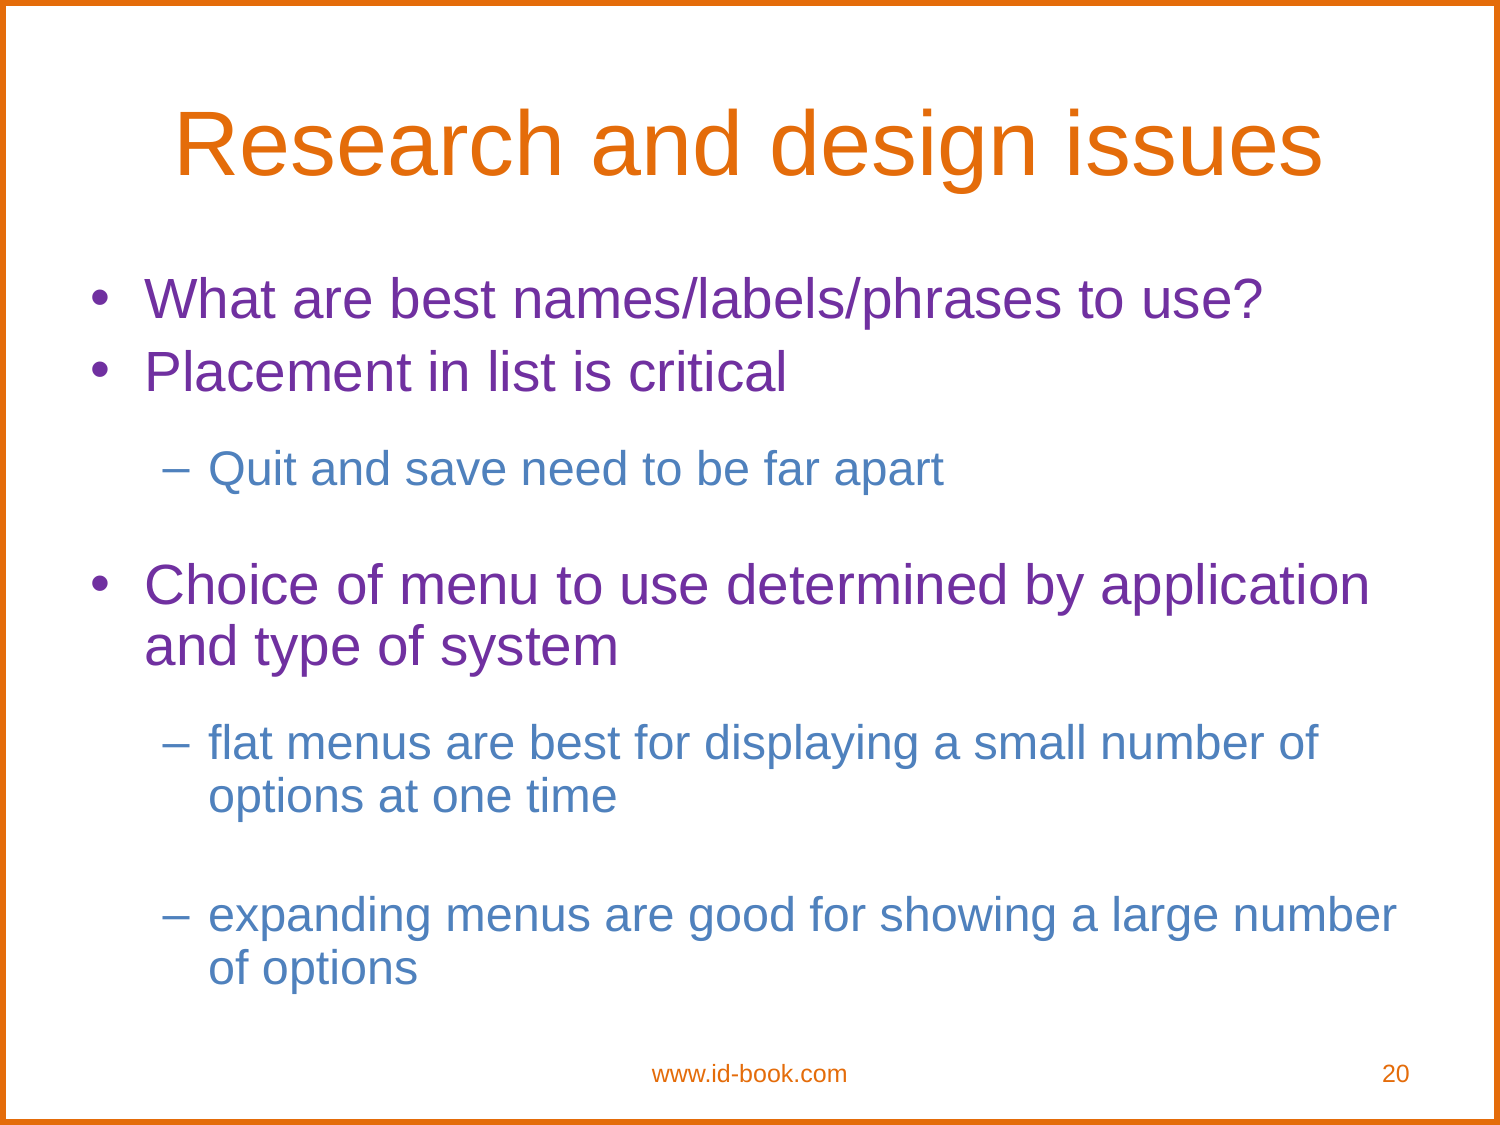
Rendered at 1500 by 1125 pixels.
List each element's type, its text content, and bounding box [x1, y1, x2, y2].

footer www.id-book.com [512, 1042, 988, 1103]
slide_number 20 [1074, 1042, 1425, 1103]
list What are best names/labels/phrases to use? Placement in list is critical Quit and save need to be far apart Choice of menu to use determined by application and type of system flat menus are best for displaying a small number of options at one time expanding menus are good for showing a large number of options [75, 262, 1425, 1005]
title Research and design issues [75, 45, 1425, 233]
